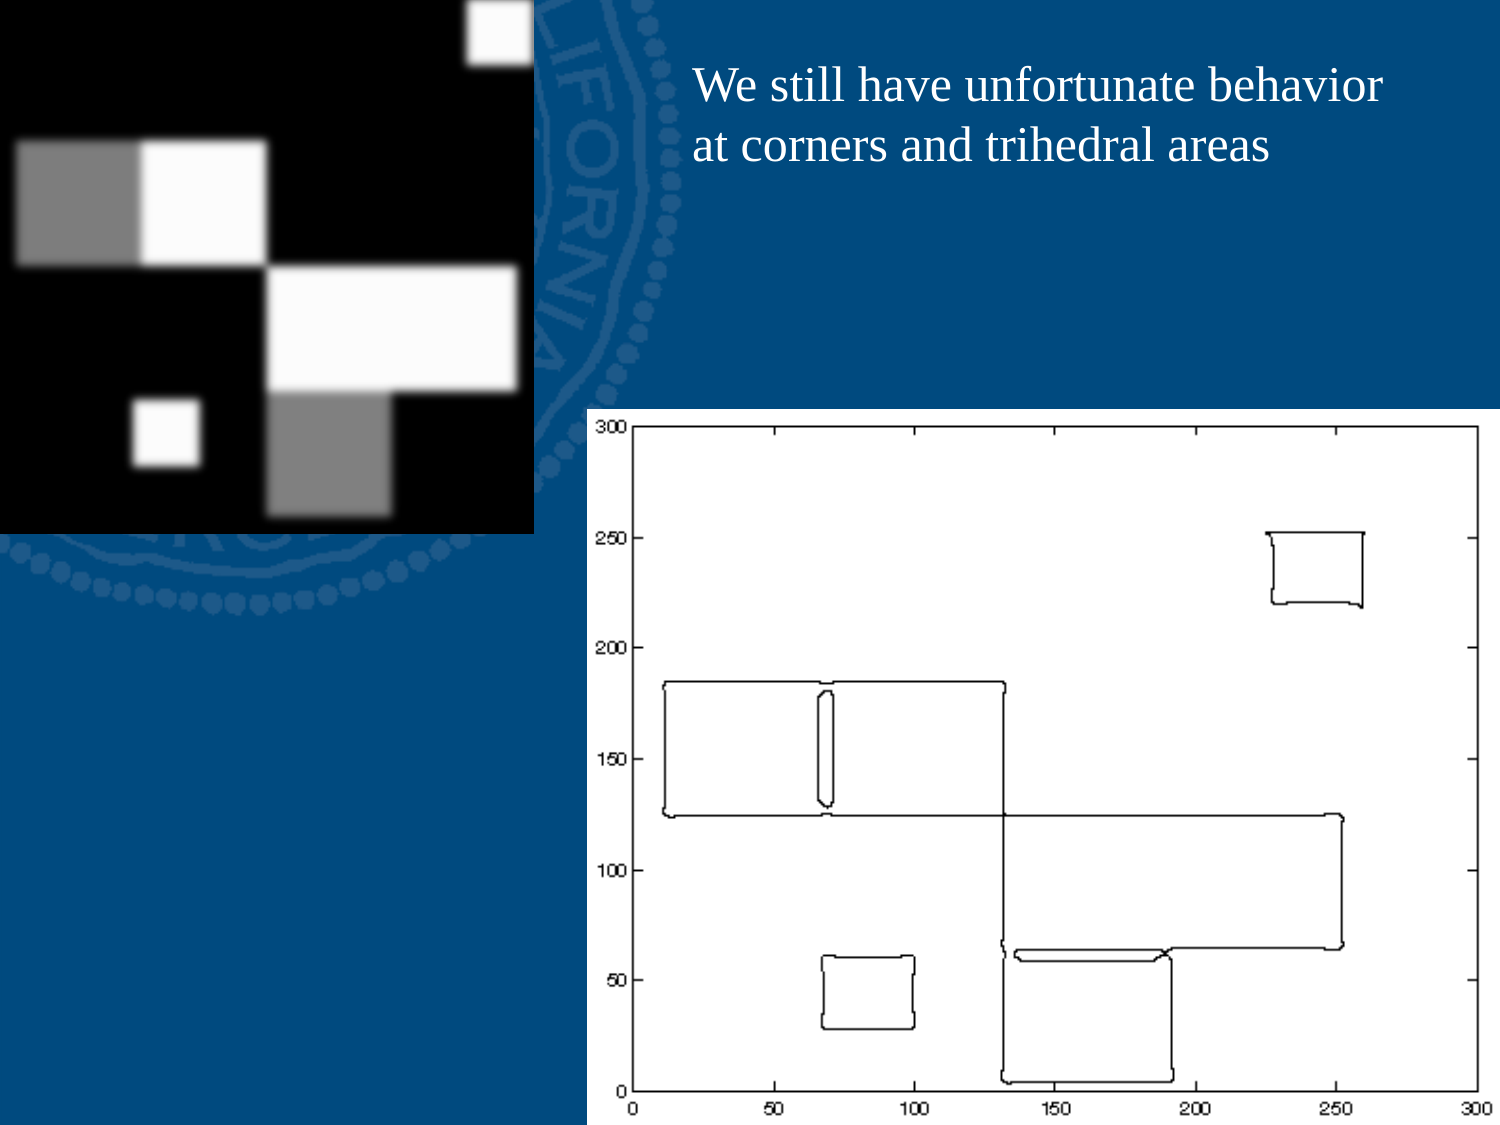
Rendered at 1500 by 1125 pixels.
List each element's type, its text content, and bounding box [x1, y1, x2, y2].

text_box We still have unfortunate behavior at corners and trihedral areas [677, 43, 1399, 179]
picture [0, 0, 1500, 1125]
